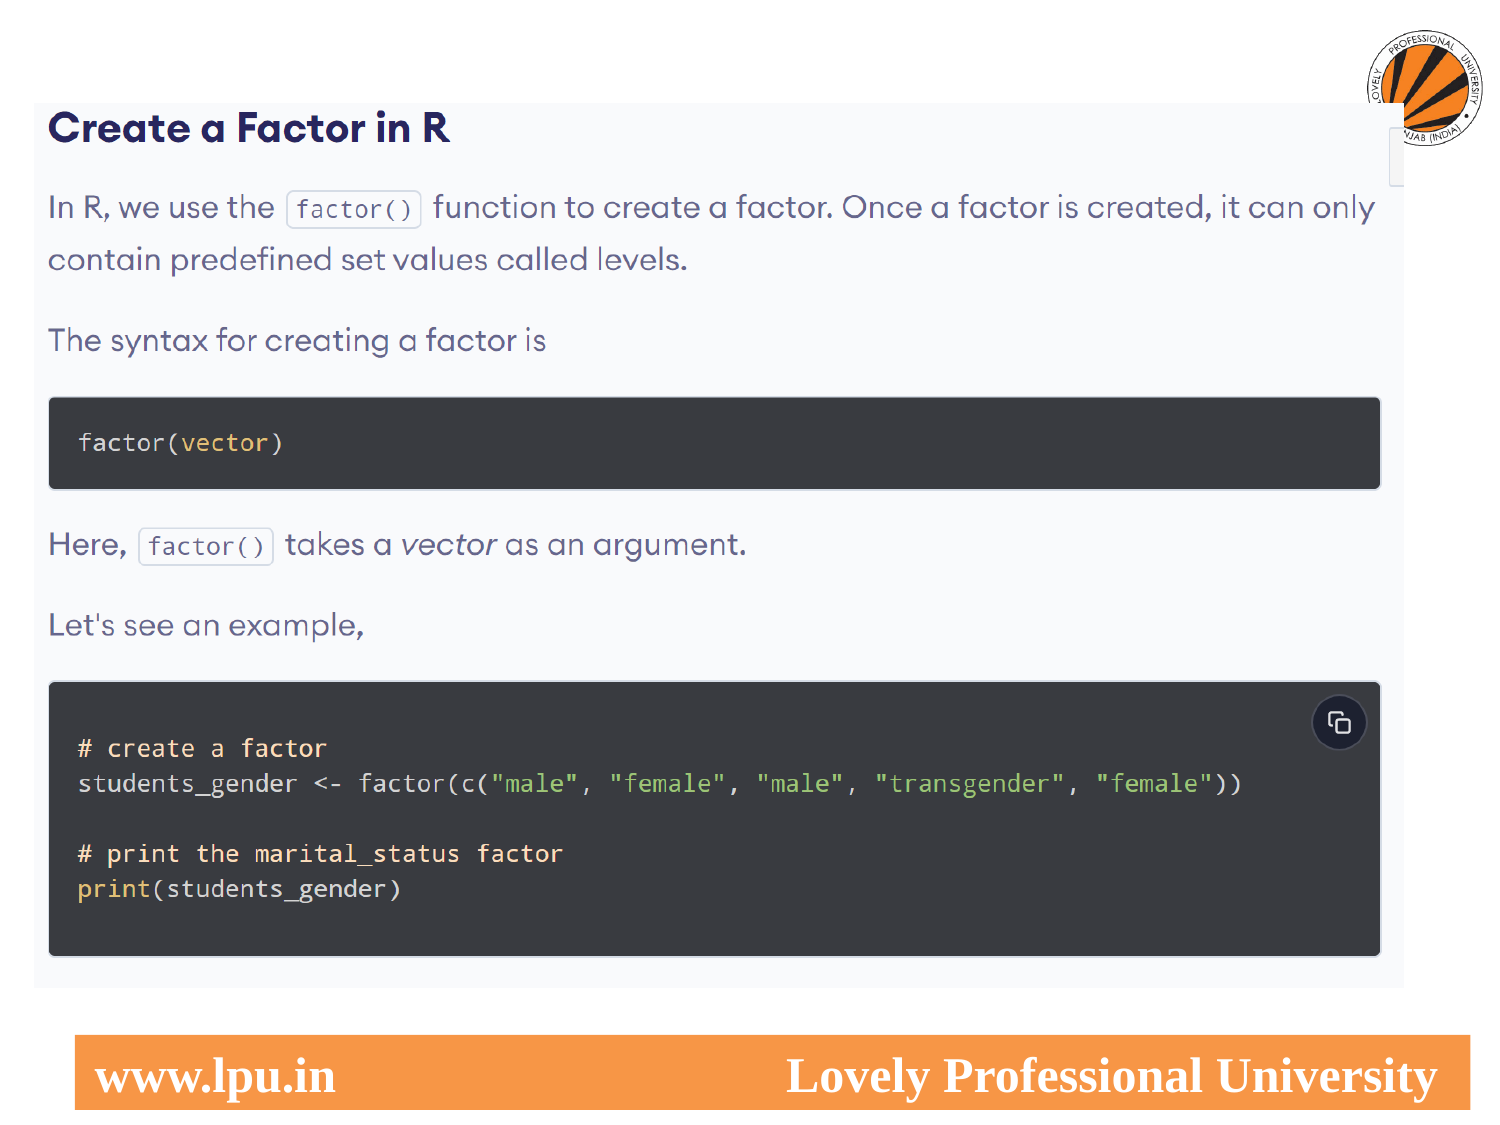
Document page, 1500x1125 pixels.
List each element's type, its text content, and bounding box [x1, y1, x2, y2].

text_box www.lpu.in Lovely Professional University [74, 1034, 1471, 1110]
picture [34, 30, 1483, 988]
